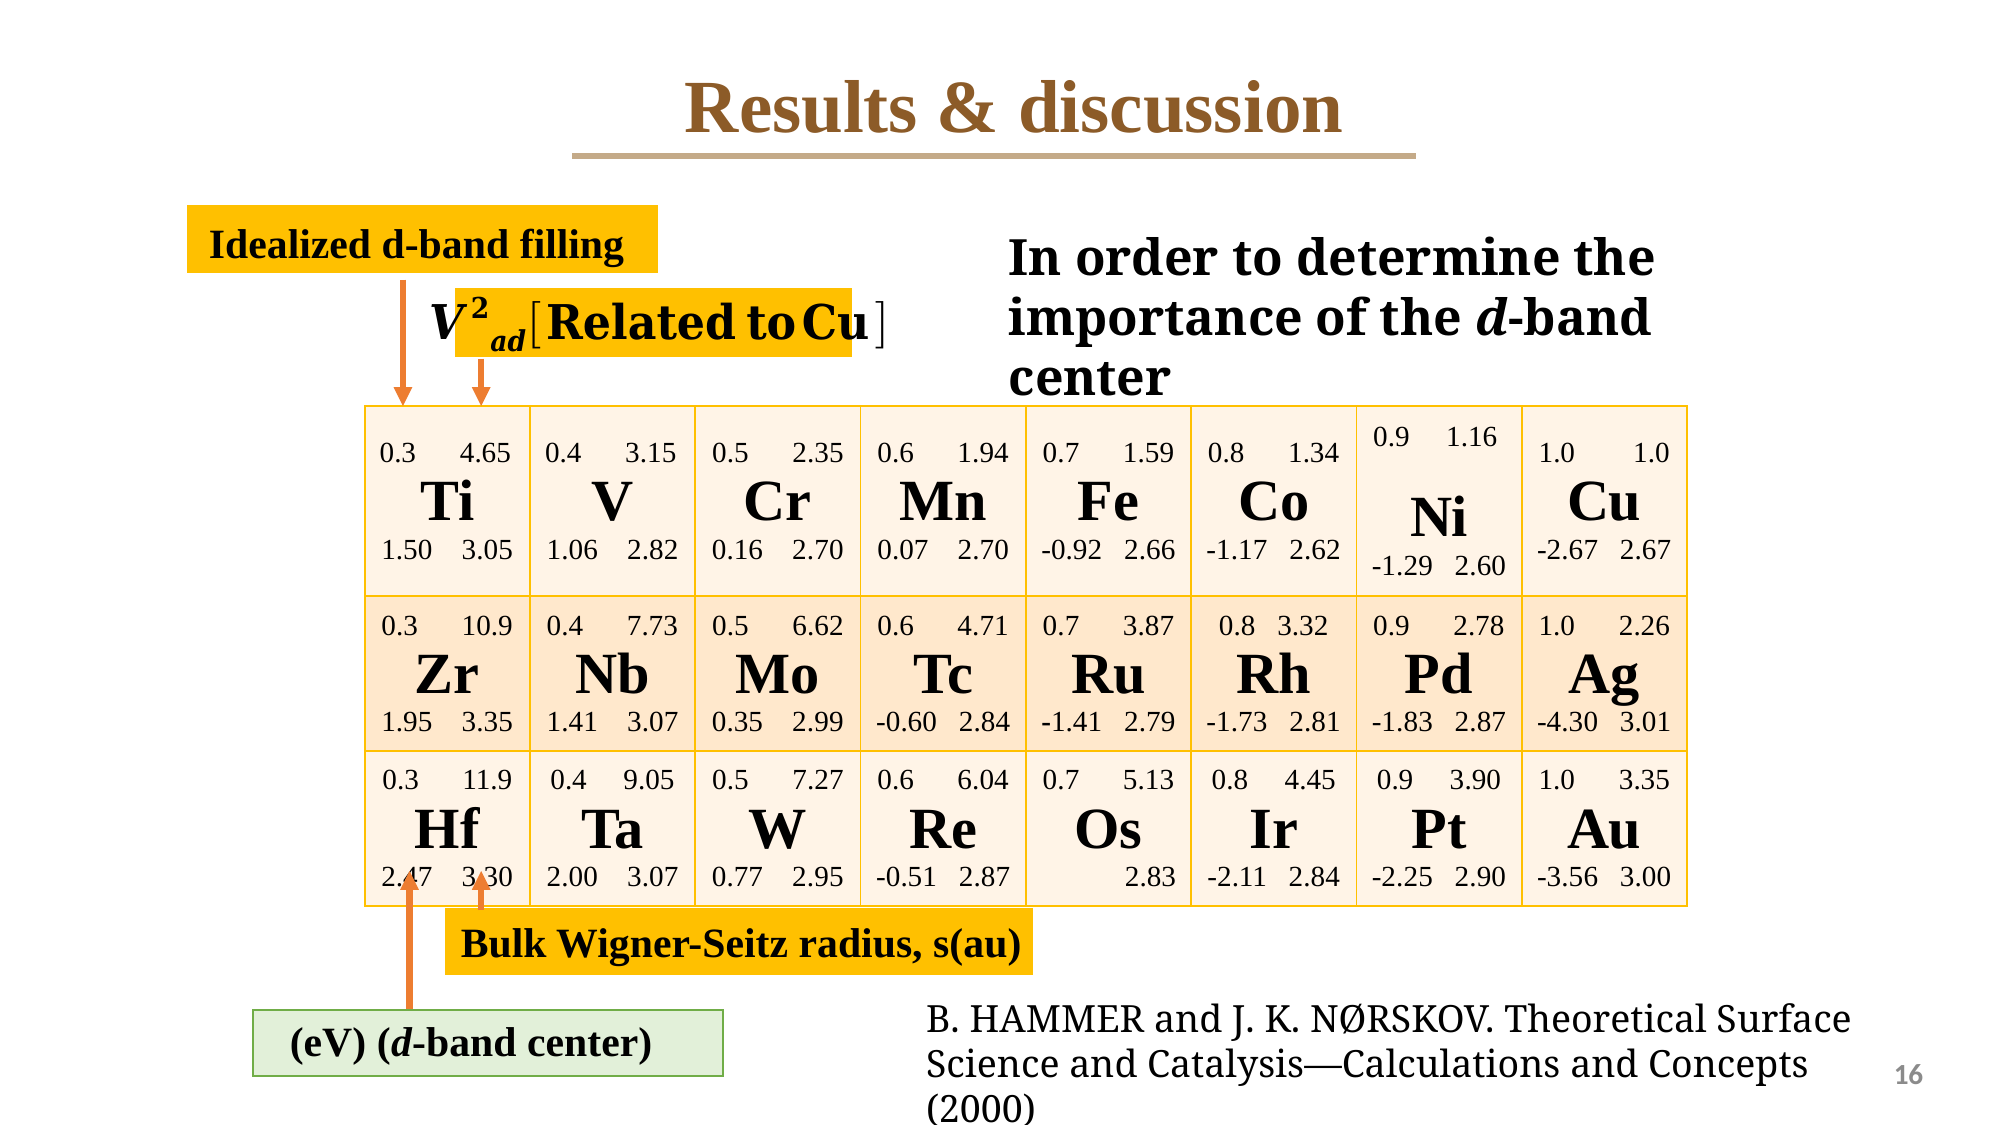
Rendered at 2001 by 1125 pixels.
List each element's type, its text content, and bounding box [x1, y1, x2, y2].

table_cell 0.5 6.62 Mo 0.35 2.99 [696, 583, 860, 726]
table_cell 0.9 2.78 Pd -1.83 2.87 [1357, 583, 1521, 726]
table_cell 0.7 3.87 Ru -1.41 2.79 [1027, 583, 1190, 726]
table_cell 1.0 2.26 Ag -4.30 3.01 [1523, 583, 1686, 726]
table_cell 0.4 7.73 Nb 1.41 3.07 [531, 583, 694, 726]
table_cell 0.3 11.9 Hf 2.47 3.30 [366, 727, 529, 870]
table_cell 0.6 6.04 Re -0.51 2.87 [861, 727, 1025, 870]
slide_number 16 [1887, 1042, 1939, 1103]
table_header 0.7 1.59 Fe -0.92 2.66 [1027, 413, 1190, 581]
table_cell 0.8 4.45 Ir -2.11 2.84 [1192, 727, 1356, 870]
table_header 0.5 2.35 Cr 0.16 2.70 [696, 407, 860, 581]
table_cell 1.0 3.35 Au -3.56 3.00 [1523, 727, 1686, 870]
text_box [187, 205, 886, 406]
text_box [571, 49, 1417, 156]
table_header 1.0 1.0 Cu -2.67 2.67 [1523, 413, 1686, 581]
table_header 0.4 3.15 V 1.06 2.82 [531, 407, 694, 581]
table_cell 0.7 5.13 Os 2.83 [1027, 727, 1190, 870]
text_box In order to determine the importance of the d-band center [994, 218, 1761, 413]
table_cell 0.6 4.71 Tc -0.60 2.84 [861, 583, 1025, 726]
table_header 0.6 1.94 Mn 0.07 2.70 [861, 407, 1025, 581]
table_cell 0.3 10.9 Zr 1.95 3.35 [366, 583, 529, 726]
table_header 0.8 1.34 Co -1.17 2.62 [1192, 413, 1356, 581]
table_cell 0.8 3.32 Rh -1.73 2.81 [1192, 583, 1356, 726]
table_cell 0.4 9.05 Ta 2.00 3.07 [531, 727, 694, 870]
table_cell 0.5 7.27 W 0.77 2.95 [696, 727, 860, 870]
table_header 0.3 4.65 Ti 1.50 3.05 [366, 407, 529, 581]
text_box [253, 870, 1103, 1077]
text_box B. HAMMER and J. K. NØRSKOV. Theoretical Surface Science and Catalysis—Calculations and Concepts (2000) [911, 987, 1887, 1125]
table_header 0.9 1.16 Ni -1.29 2.60 [1357, 413, 1521, 581]
table_cell 0.9 3.90 Pt -2.25 2.90 [1357, 727, 1521, 870]
